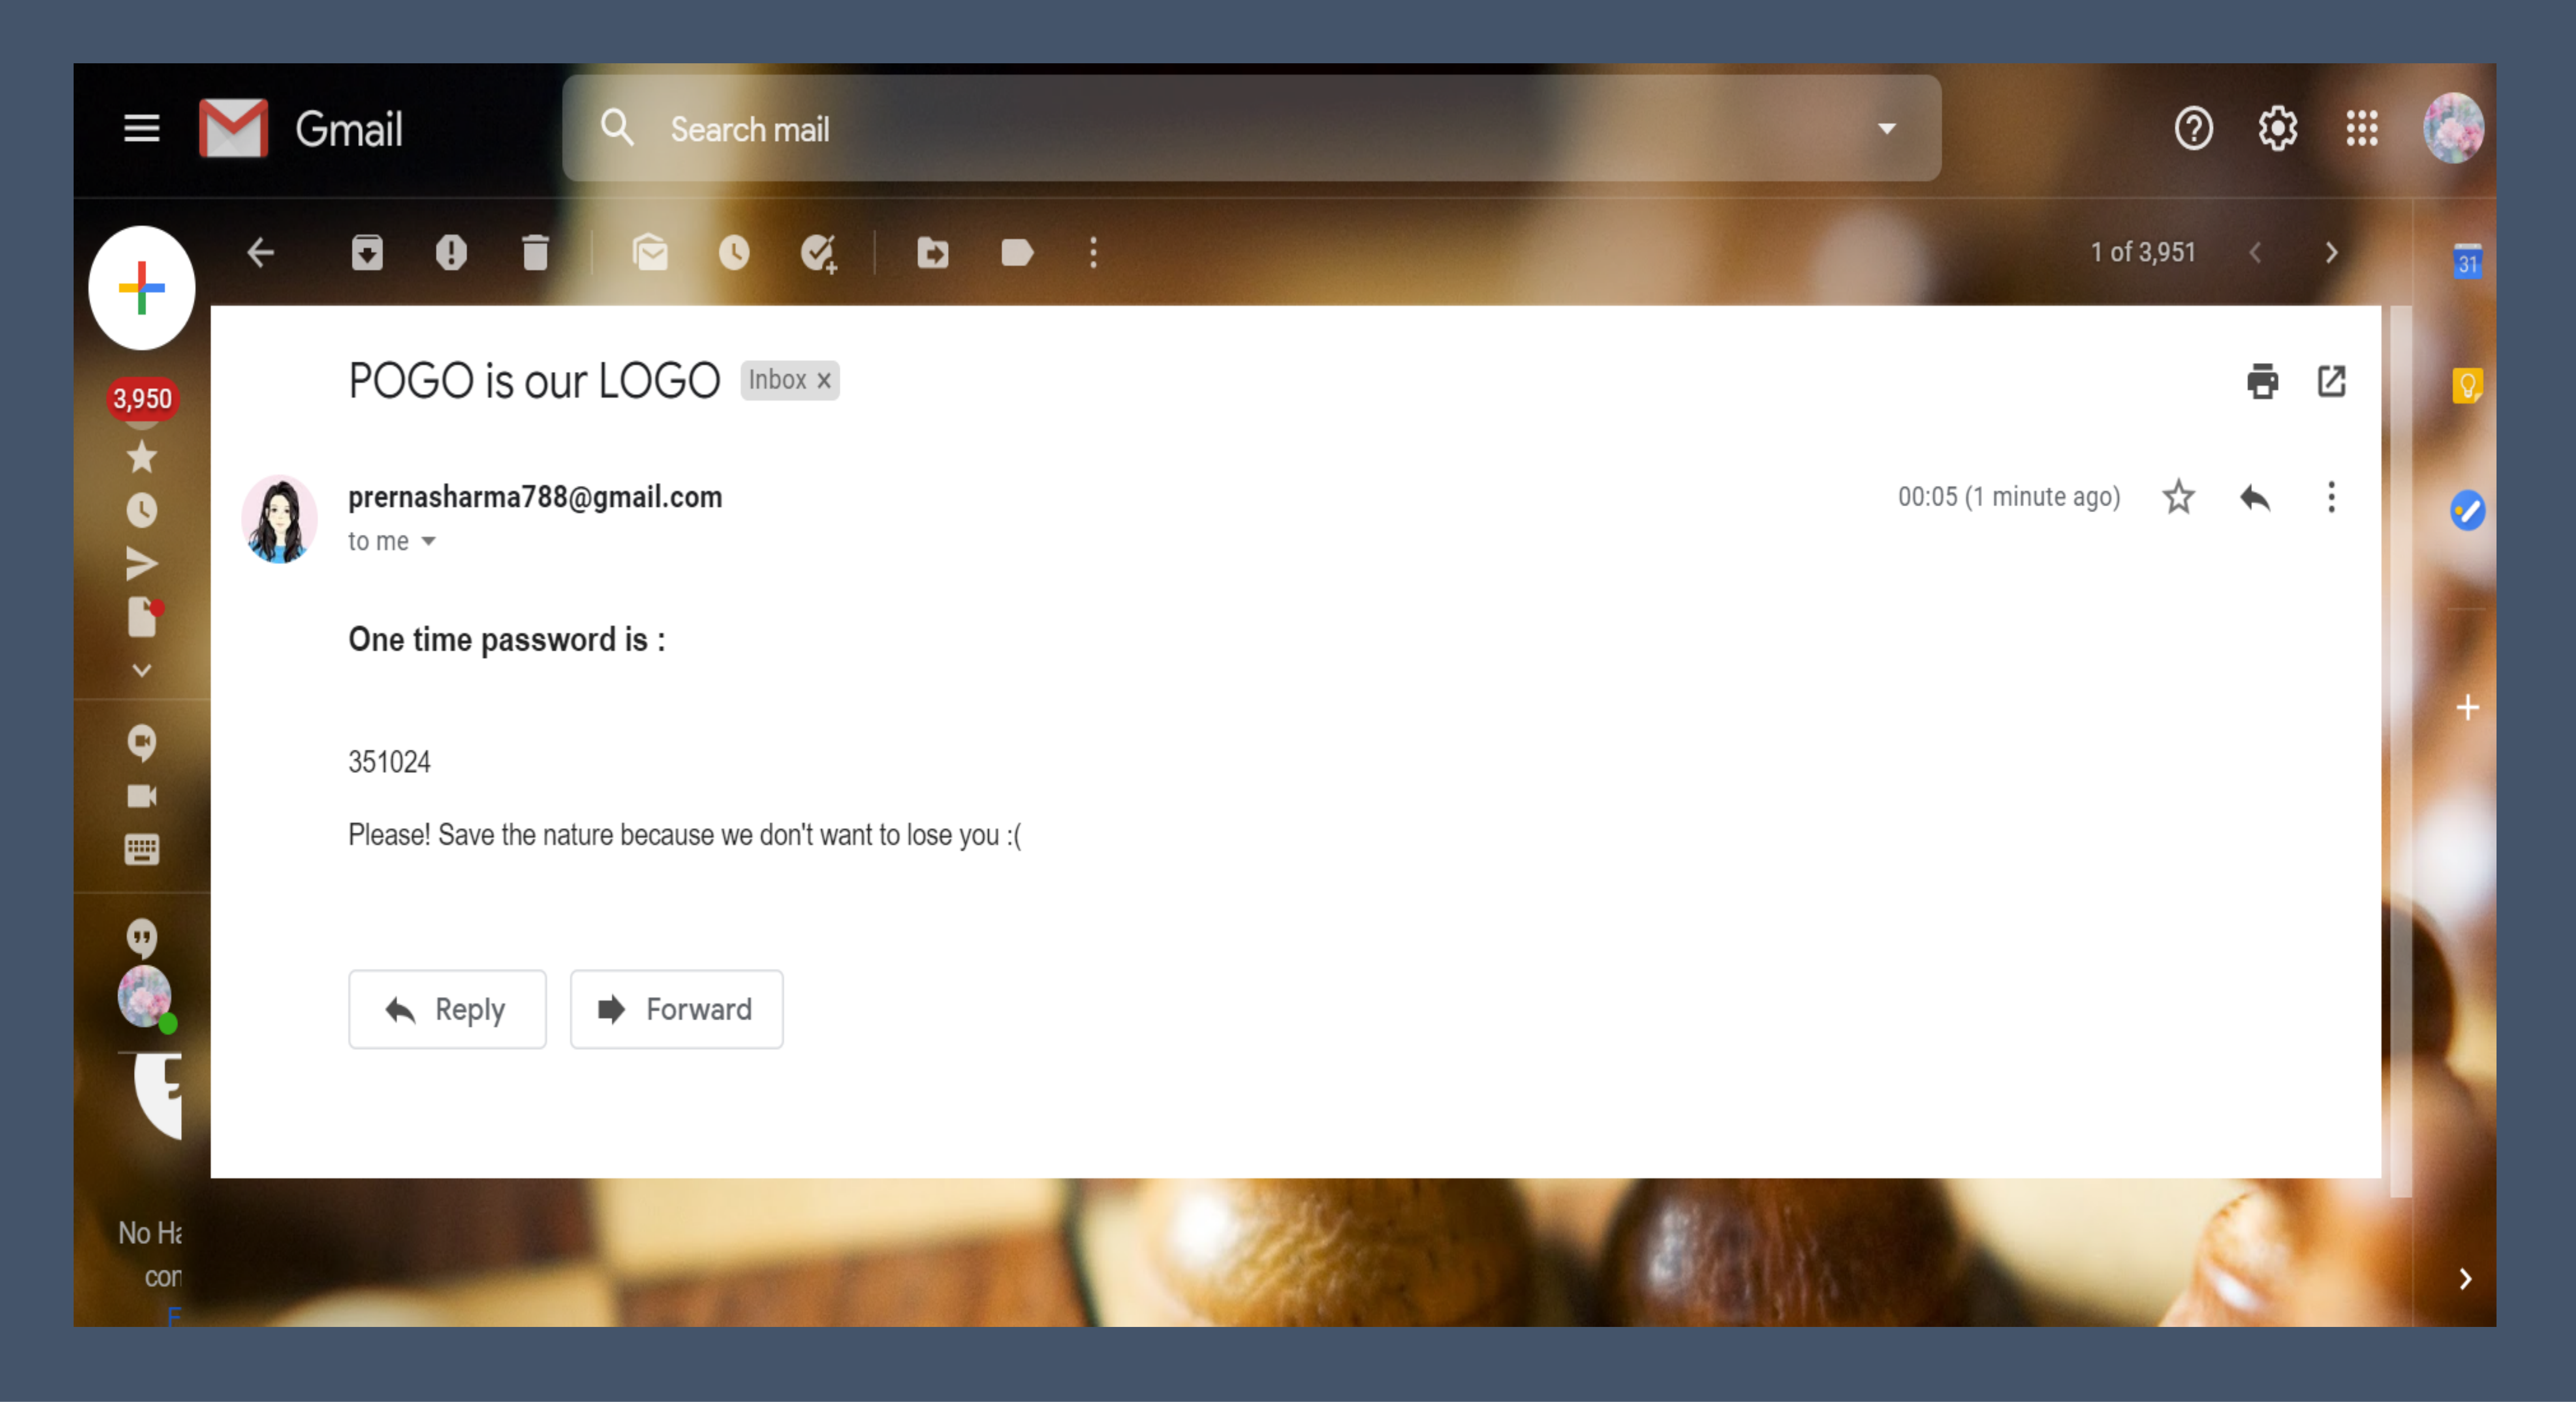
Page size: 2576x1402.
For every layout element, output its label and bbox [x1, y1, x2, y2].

text_box [0, 0, 2576, 1402]
picture [73, 63, 2497, 1327]
